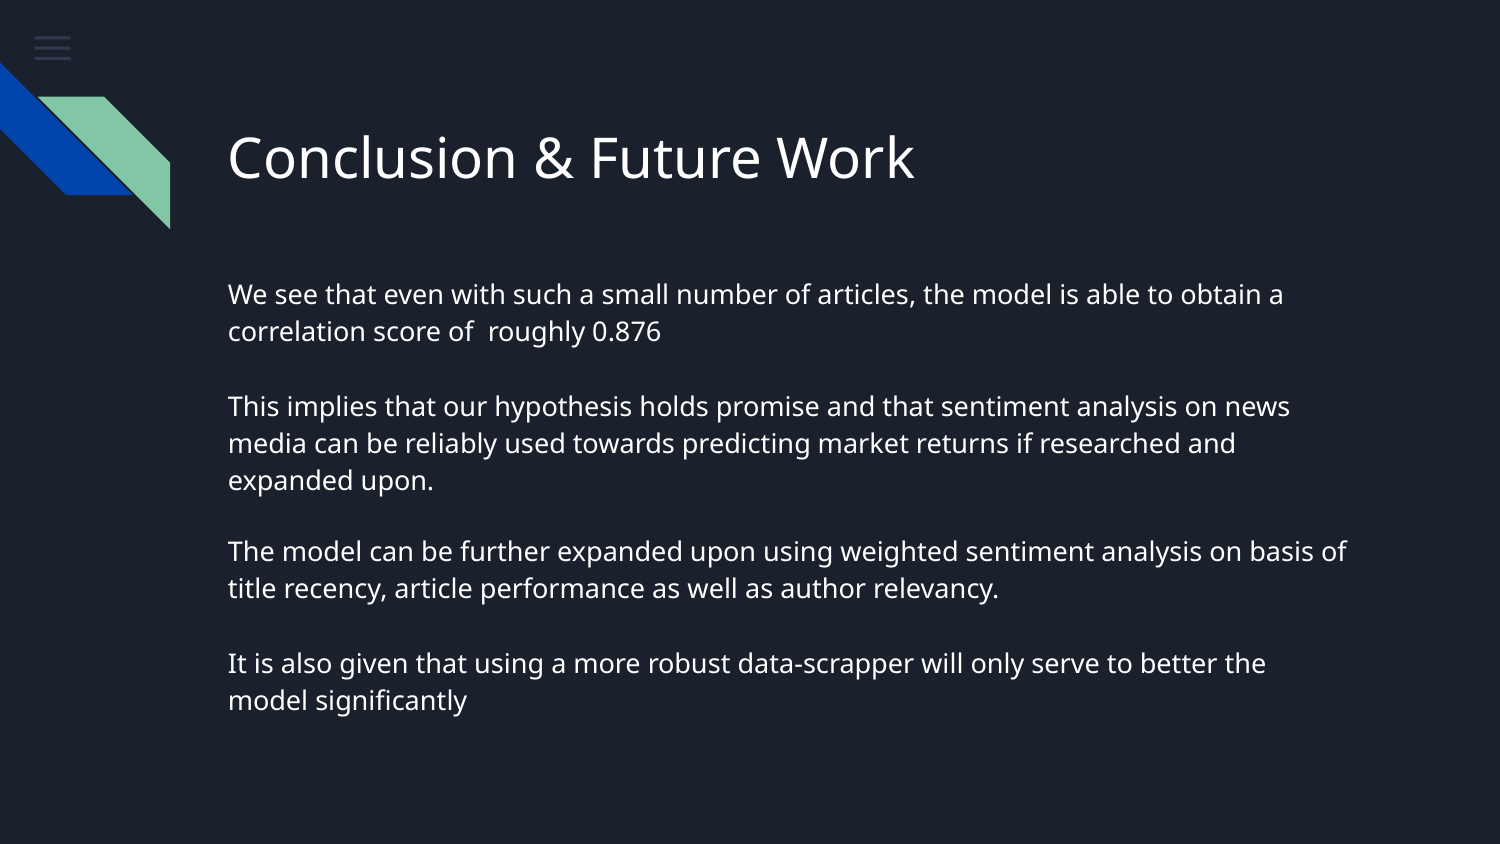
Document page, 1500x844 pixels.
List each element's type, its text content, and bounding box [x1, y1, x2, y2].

title Conclusion & Future Work [212, 107, 1368, 257]
list We see that even with such a small number of articles, the model is able to obtain a correlation score of roughly 0.876 This implies that our hypothesis holds promise and that sentiment analysis on news media can be reliably used towards predicting market returns if researched and expanded upon. The model can be further expanded upon using weighted sentiment analysis on basis of title recency, article performance as well as author relevancy. It is also given that using a more robust data-scrapper will only serve to better the model significantly [212, 257, 1368, 735]
